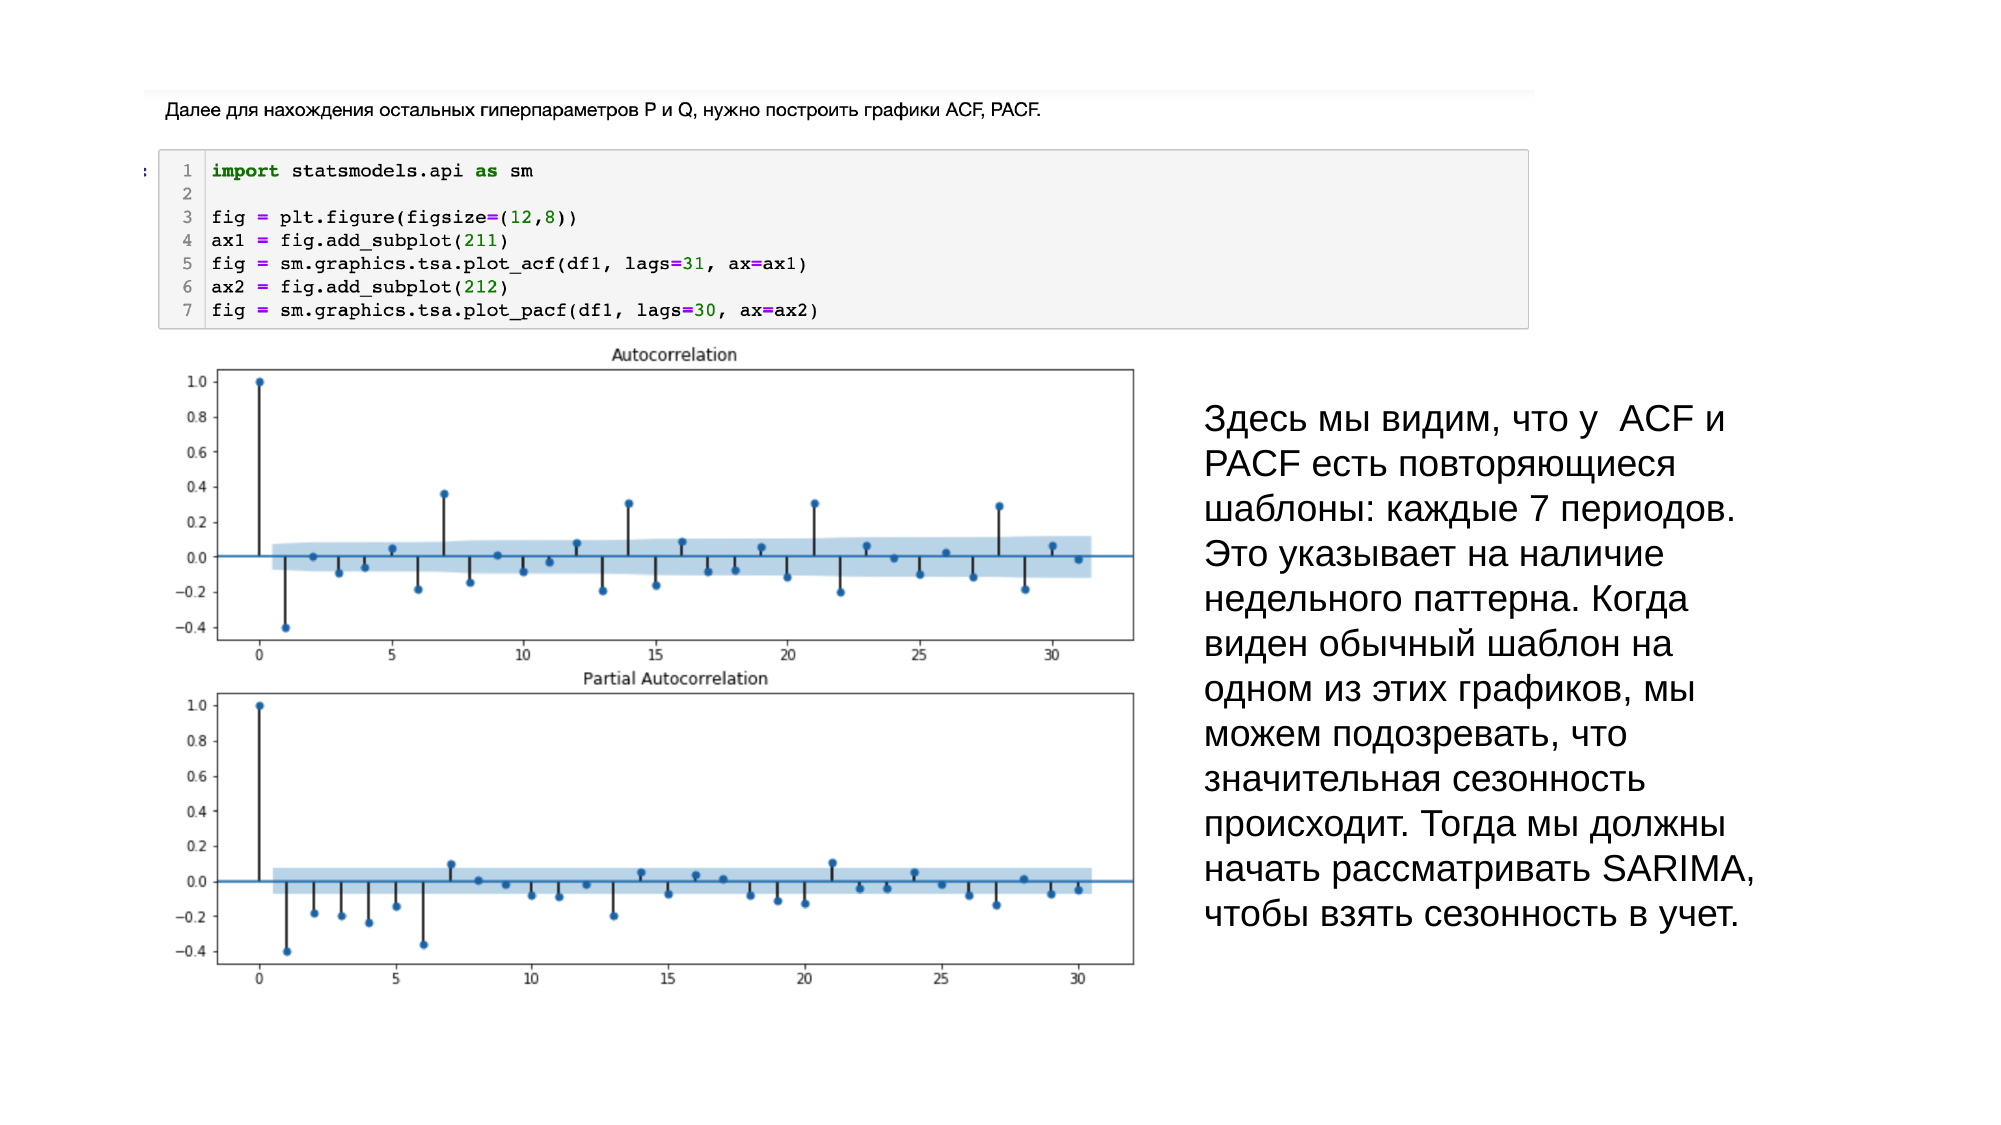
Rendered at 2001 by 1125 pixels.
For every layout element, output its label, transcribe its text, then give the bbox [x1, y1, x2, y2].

picture [144, 89, 1535, 1005]
text_box Здесь мы видим, что у ACF и PACF есть повторяющиеся шаблоны: каждые 7 периодов. Это указывает на наличие недельного паттерна. Когда виден обычный шаблон на одном из этих графиков, мы можем подозревать, что значительная сезонность происходит. Тогда мы должны начать рассматривать SARIMA, чтобы взять сезонность в учет. [1535, 386, 1784, 941]
